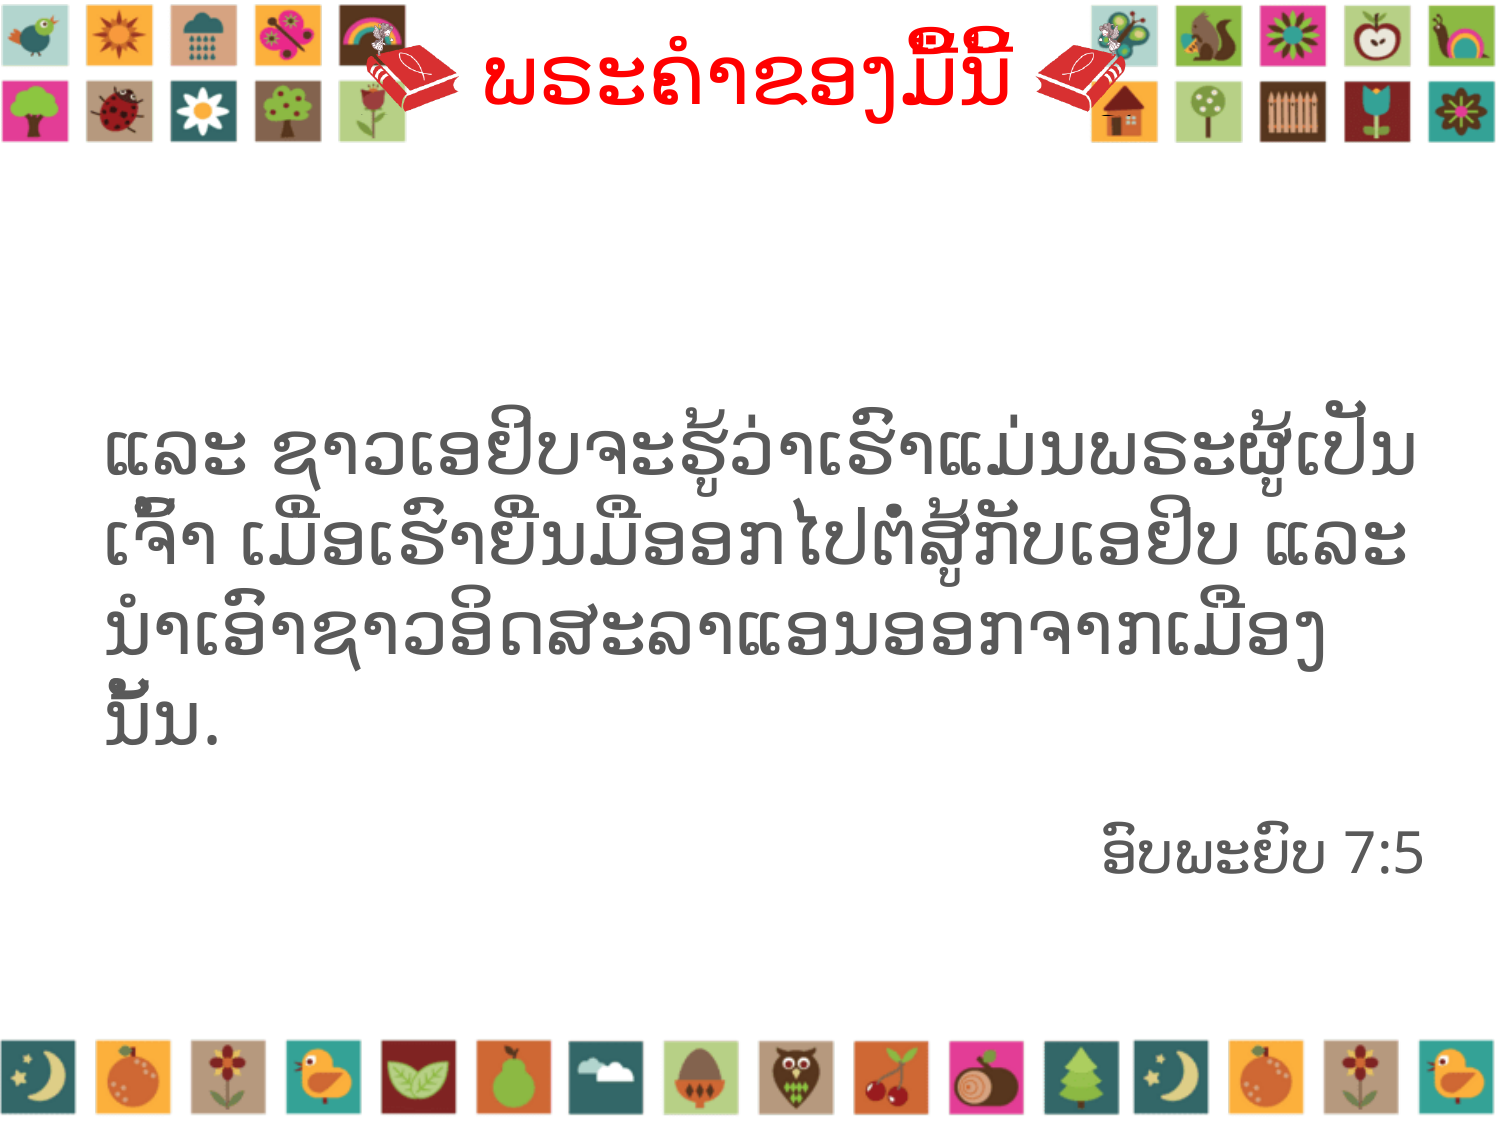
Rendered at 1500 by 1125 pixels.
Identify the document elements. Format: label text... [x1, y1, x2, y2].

text_box ອົບພະຍົບ 7:5 [808, 807, 1441, 893]
picture [1003, 3, 1500, 150]
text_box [0, 1028, 1500, 1118]
picture [0, 3, 491, 150]
text_box ແລະ ຊາວ​ເອຢິບ​ຈະ​ຮູ້​ວ່າ​ເຮົາ​ແມ່ນ​ພຣະ​ຜູ້​ເປັນ​ເຈົ້າ ເມື່ອ​ເຮົາ​ຍື່ນ​ມື​ອອກ​ໄປ​ຕໍ່ສູ້​ກັບ​ເອຢິບ ແລະ​ນຳ​ເອົາ​ຊາວ​ອິດສະລາແອນ​ອອກ​ຈາກ​ເມືອງ​ນັ້ນ. [88, 302, 1436, 768]
text_box ພຣະຄໍາຂອງມື້ນີ້ [425, 13, 1078, 129]
